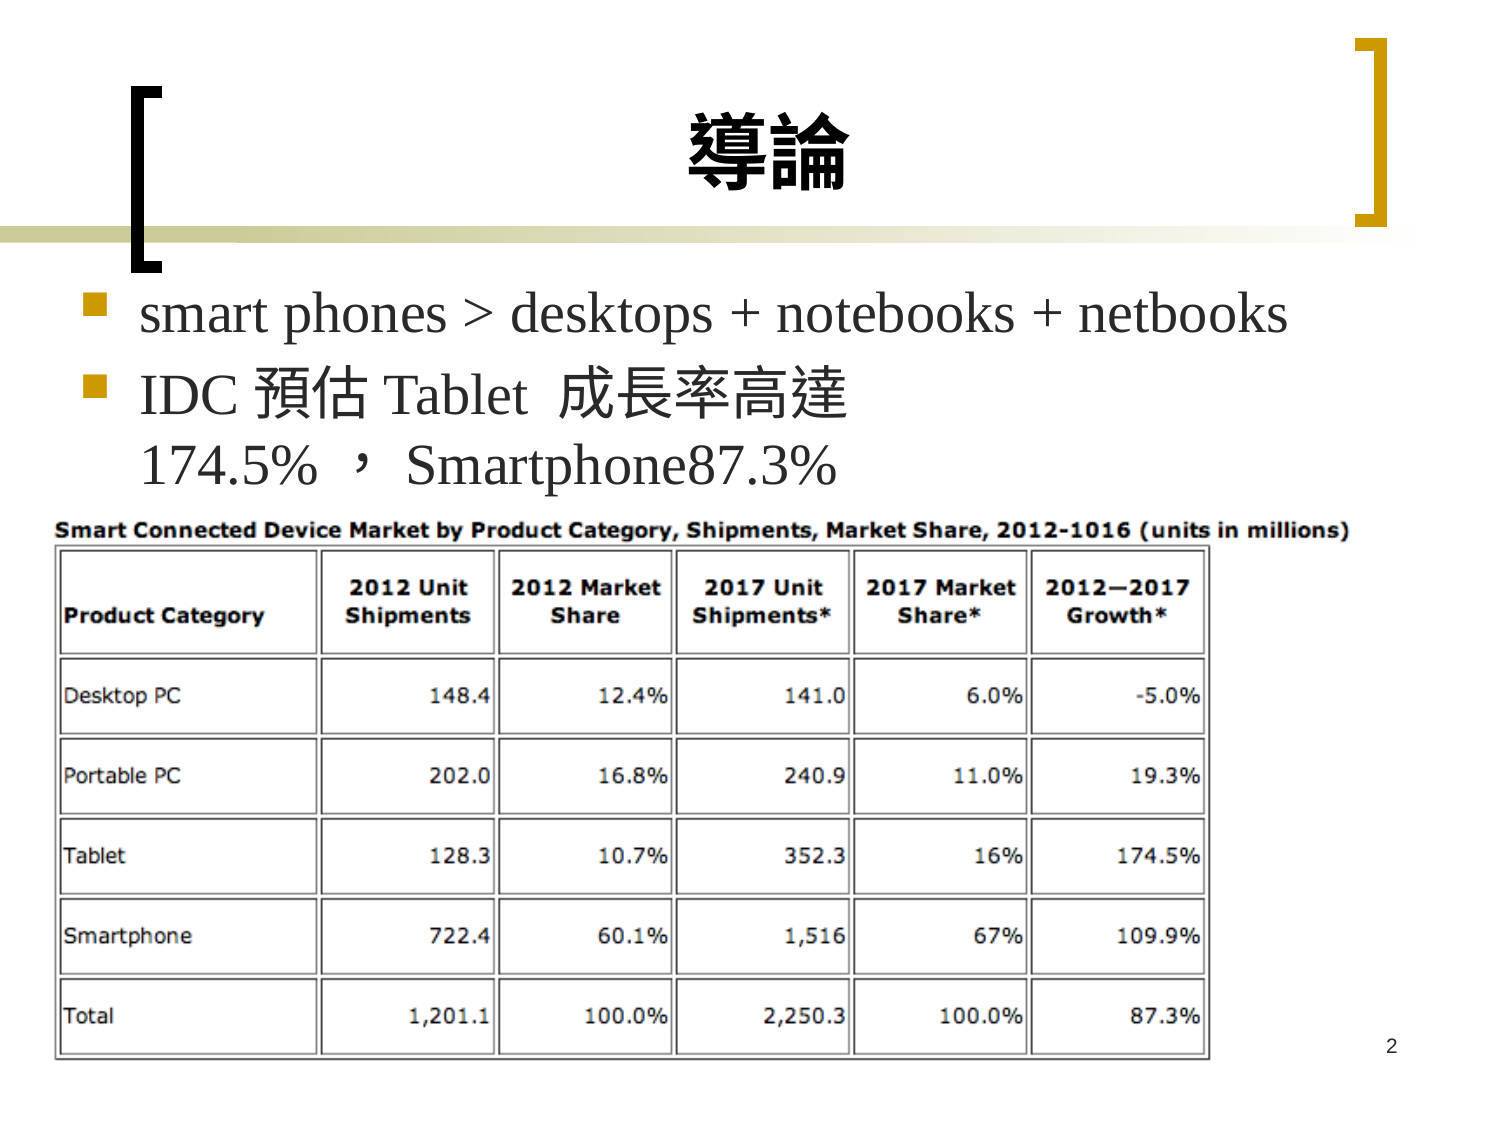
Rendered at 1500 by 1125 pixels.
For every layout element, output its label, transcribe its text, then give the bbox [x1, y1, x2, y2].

list smart phones > desktops + notebooks + netbooks IDC預估Tablet 成長率高達174.5%，Smartphone87.3% [64, 267, 1459, 1012]
title 導論 [152, 15, 1328, 208]
slide_number 2 [1099, 1024, 1413, 1101]
picture [40, 505, 1381, 1073]
